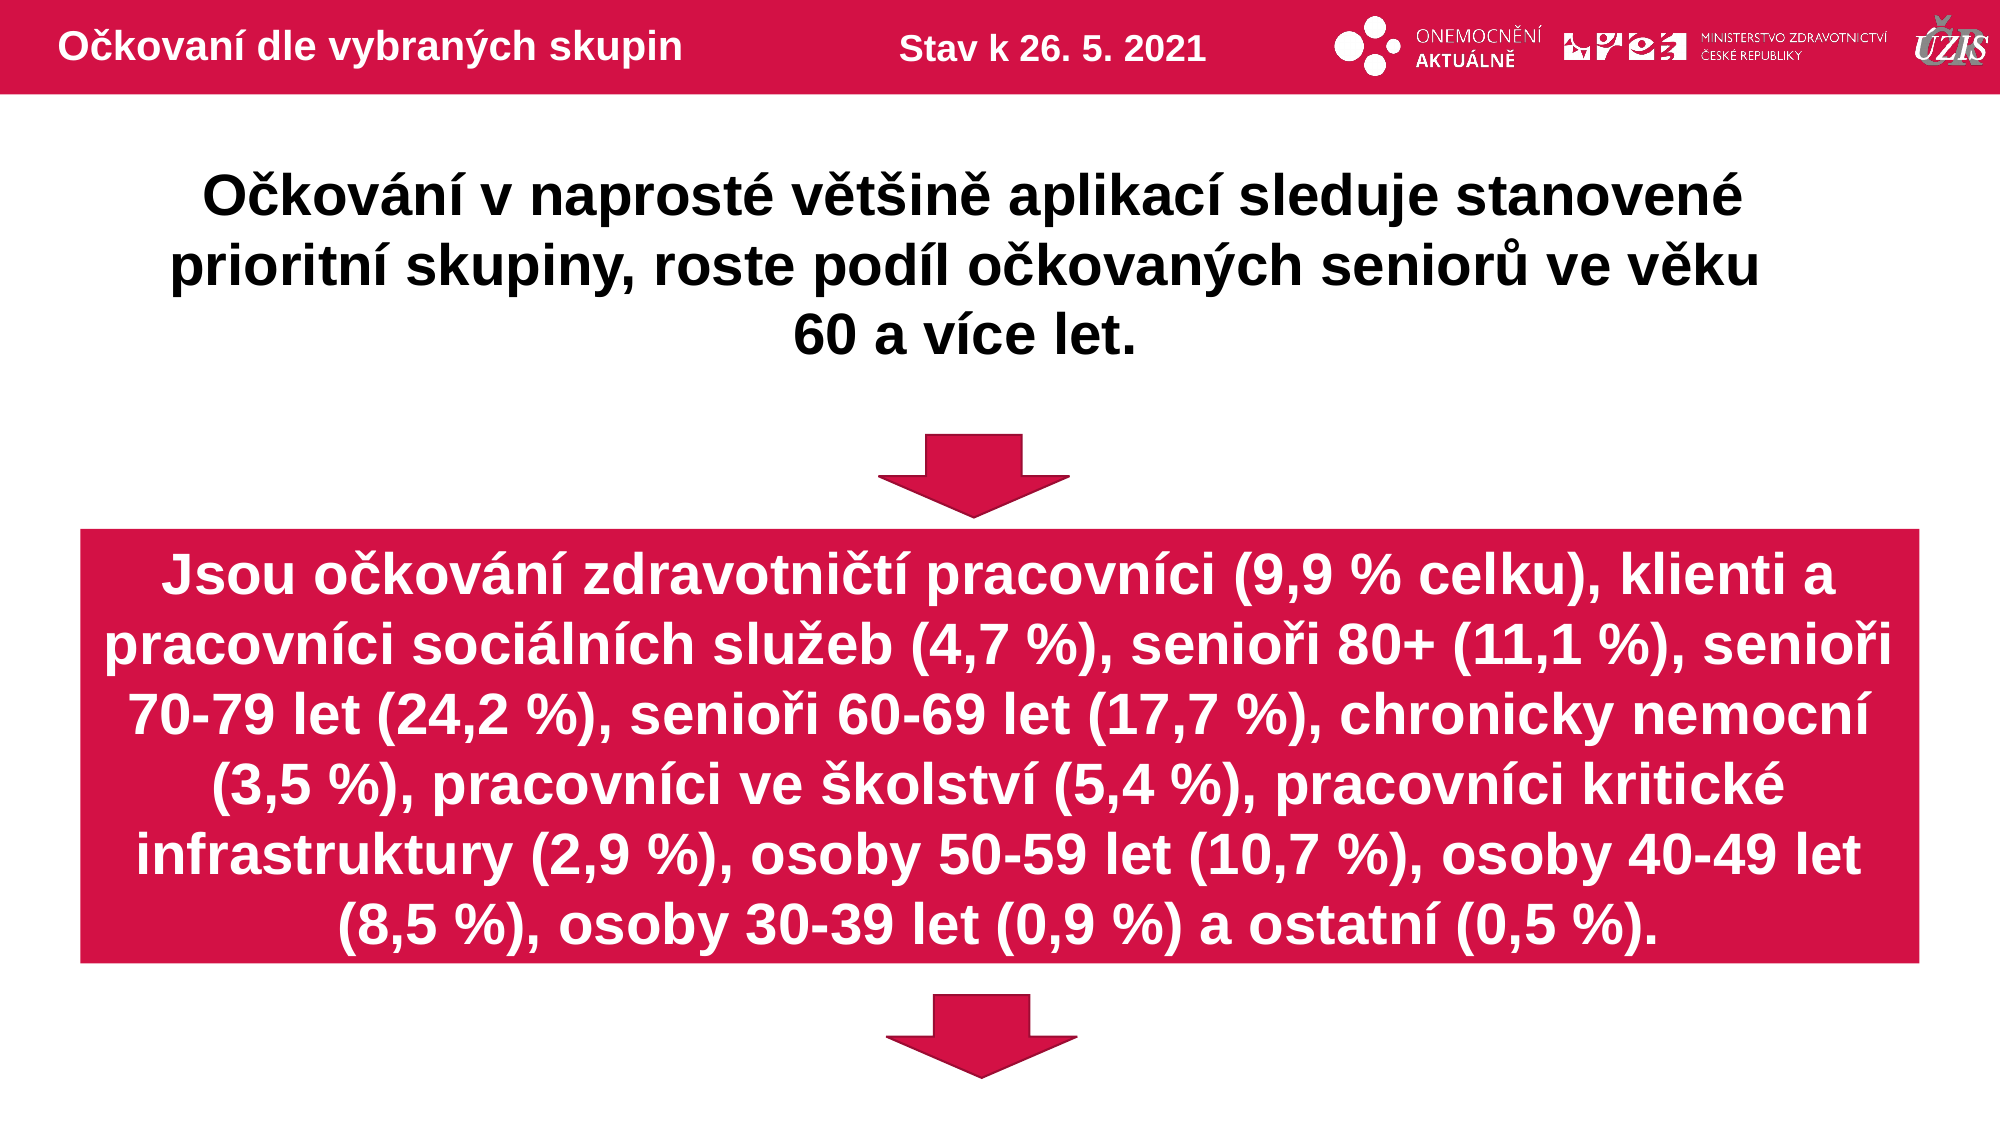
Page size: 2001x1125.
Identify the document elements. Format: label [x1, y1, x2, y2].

text_box [80, 528, 1920, 964]
text_box [878, 433, 1070, 519]
text_box [105, 149, 1843, 374]
title [42, 0, 1262, 95]
text_box [884, 16, 1329, 77]
text_box [885, 994, 1078, 1080]
picture [1915, 15, 1989, 66]
picture [1334, 16, 1542, 76]
picture [1563, 31, 1888, 60]
